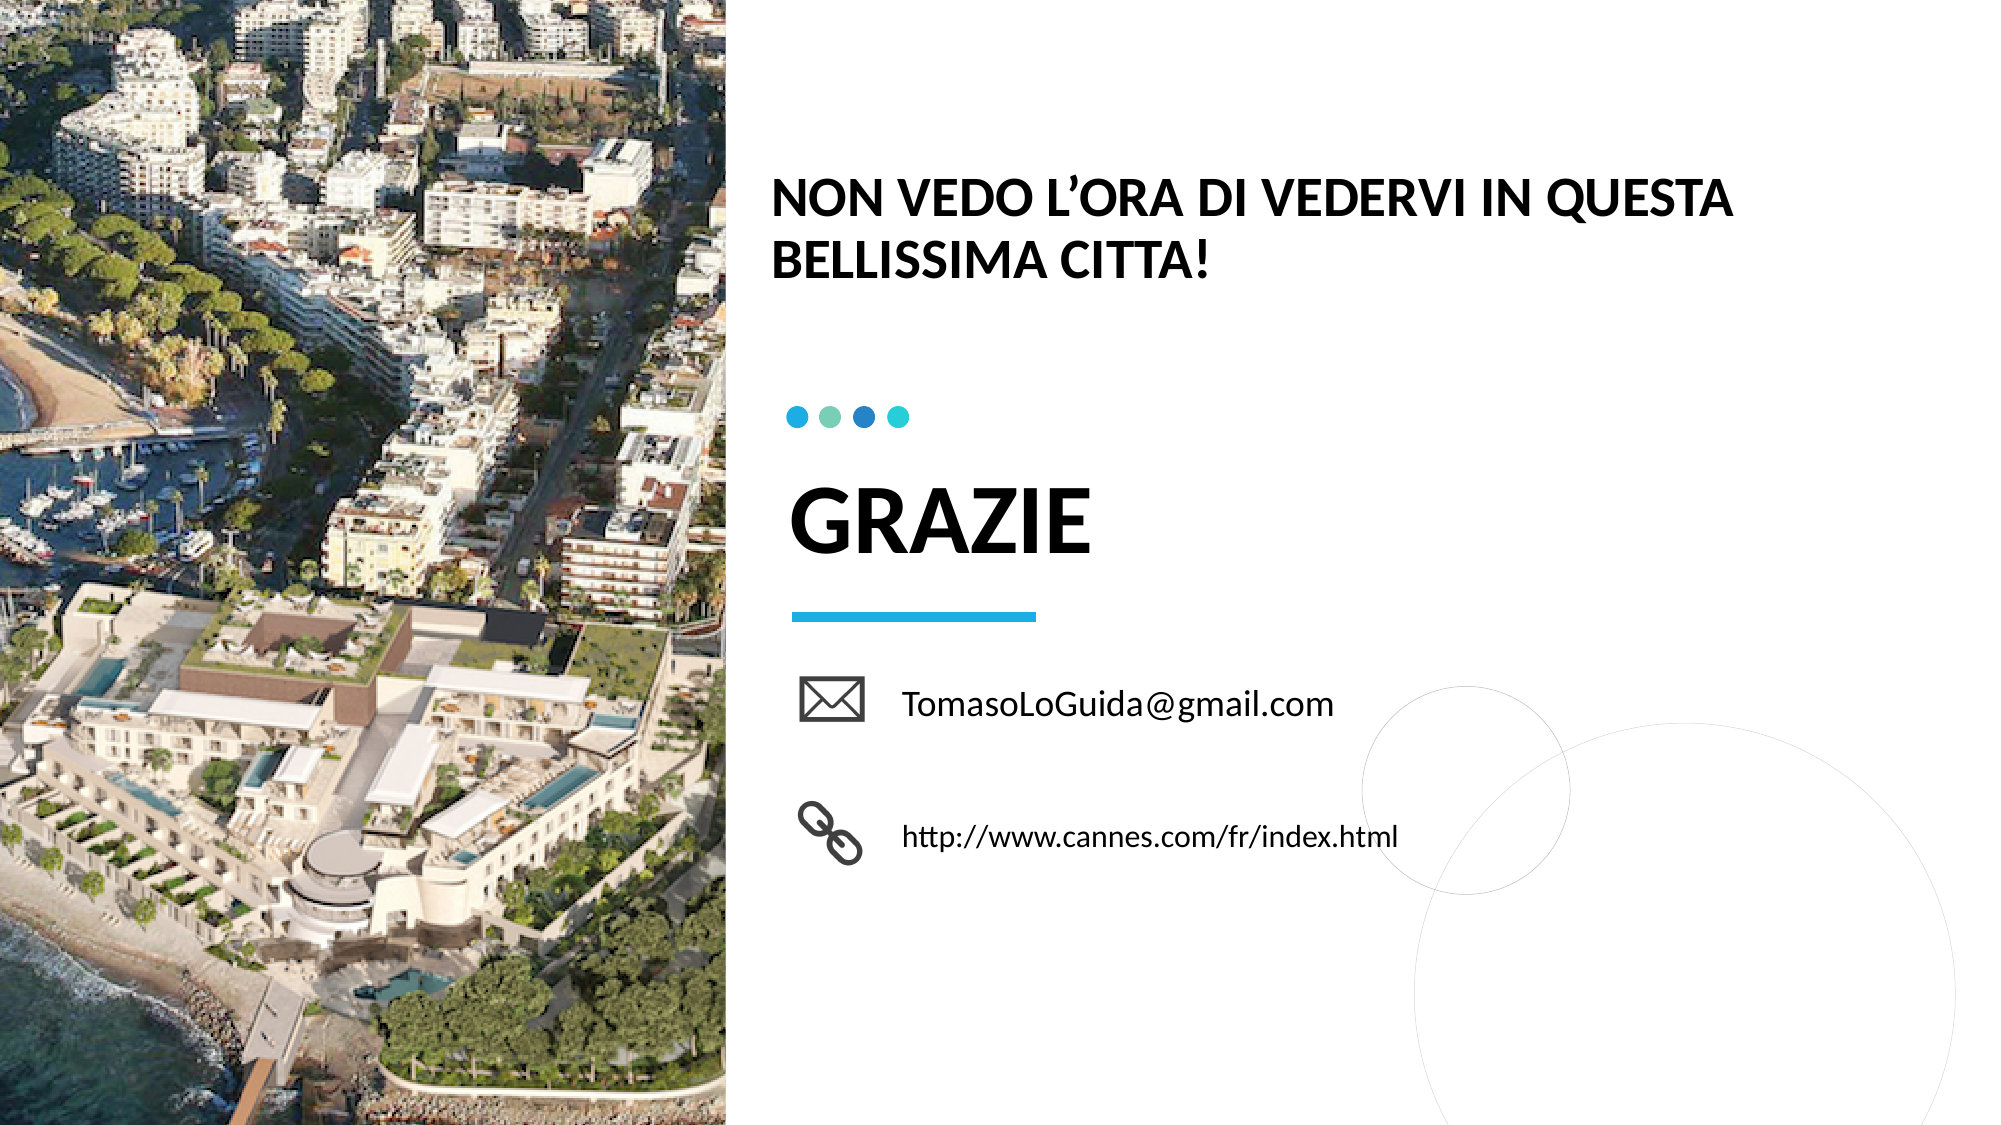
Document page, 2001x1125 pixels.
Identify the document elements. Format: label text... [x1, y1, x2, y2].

title Non vedo l’ora di vedervi in questa bellissima citta! [771, 167, 1982, 291]
picture [0, 0, 726, 1125]
list http://www.cannes.com/fr/index.html [886, 812, 1484, 888]
picture [793, 660, 871, 738]
text_box Grazie [789, 451, 2000, 575]
subtitle TomasoLoGuida@gmail.com [886, 676, 1485, 748]
picture [785, 788, 875, 878]
